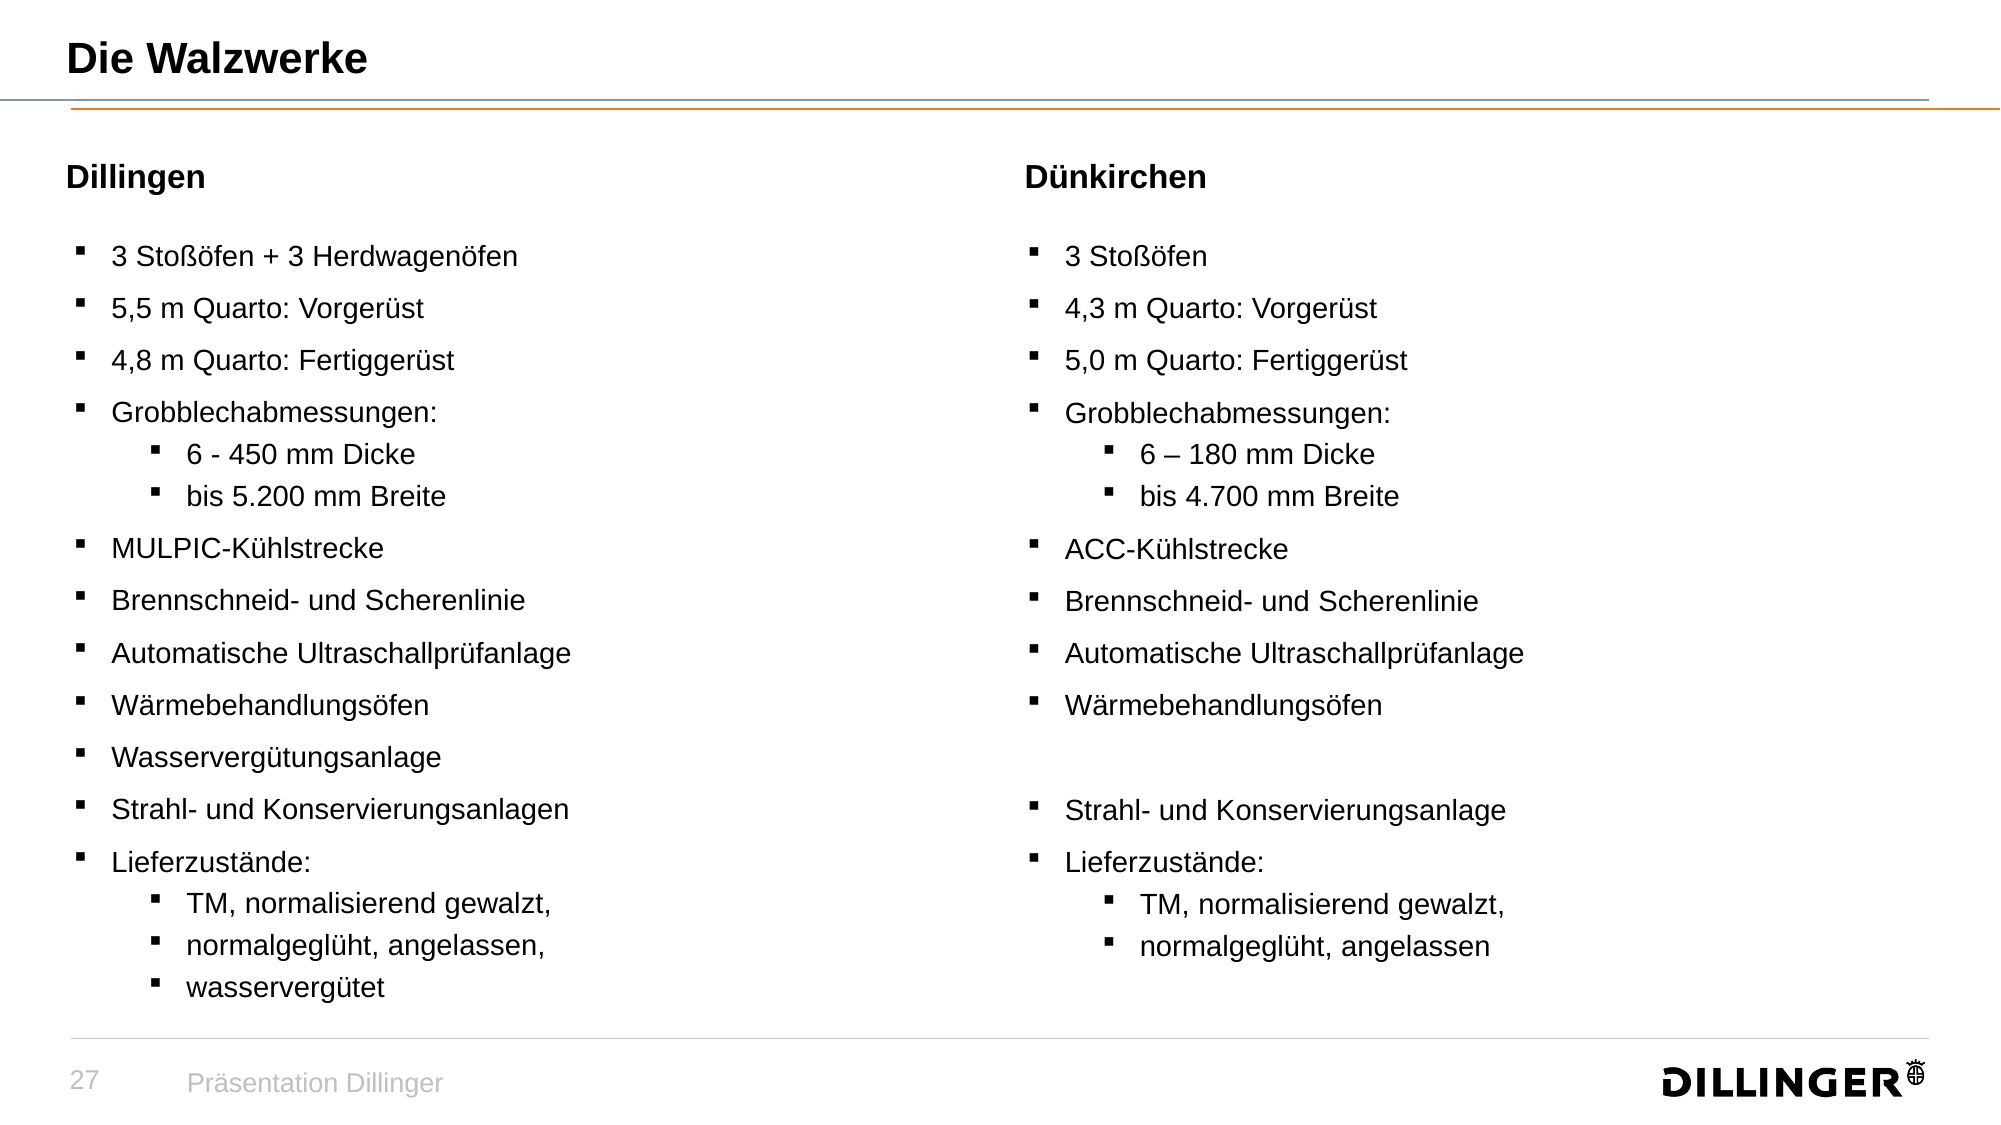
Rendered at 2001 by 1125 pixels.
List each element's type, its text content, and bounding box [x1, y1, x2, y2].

list Dillingen [51, 152, 962, 205]
list Dünkirchen [1009, 152, 1921, 205]
list 3 Stoßöfen 4,3 m Quarto: Vorgerüst 5,0 m Quarto: Fertiggerüst Grobblechabmessungen: 6 – 180 mm Dicke bis 4.700 mm Breite ACC-Kühlstrecke Brennschneid- und Scherenlinie Automatische Ultraschallprüfanlage Wärmebehandlungsöfen Strahl- und Konservierungsanlage Lieferzustände: TM, normalisierend gewalzt, normalgeglüht, angelassen [1012, 233, 1923, 982]
list 3 Stoßöfen + 3 Herdwagenöfen 5,5 m Quarto: Vorgerüst 4,8 m Quarto: Fertiggerüst Grobblechabmessungen: 6 - 450 mm Dicke bis 5.200 mm Breite MULPIC-Kühlstrecke Brennschneid- und Scherenlinie Automatische Ultraschallprüfanlage Wärmebehandlungsöfen Wasservergütungsanlage Strahl- und Konservierungsanlagen Lieferzustände: TM, normalisierend gewalzt, normalgeglüht, angelassen, wasservergütet [59, 233, 970, 982]
slide_number 27 [54, 1054, 169, 1103]
footer Präsentation Dillinger [171, 1054, 1377, 1105]
picture [1635, 1039, 1952, 1125]
title Die Walzwerke [51, 21, 1930, 90]
